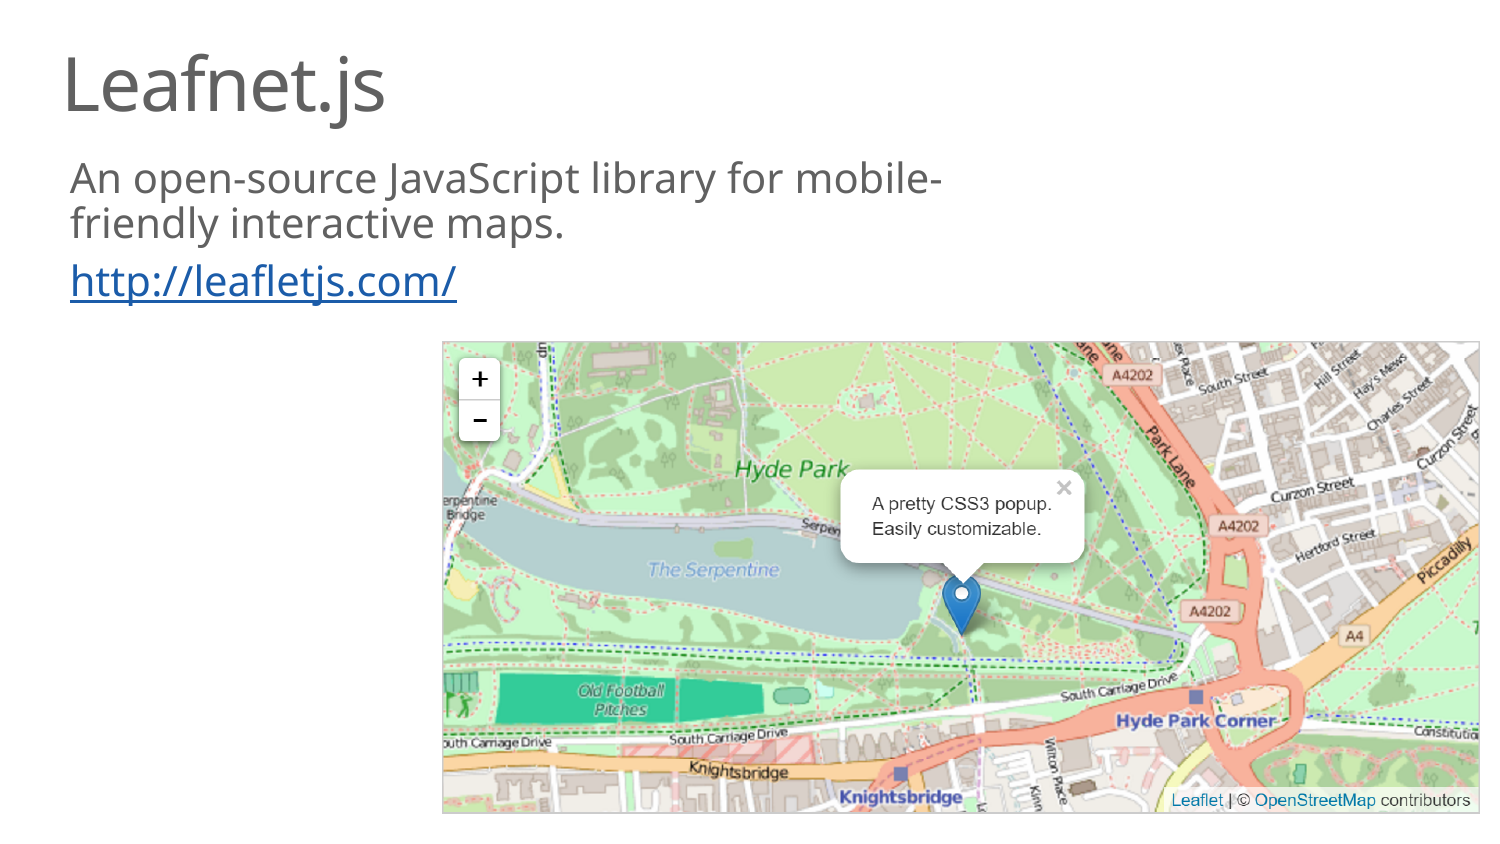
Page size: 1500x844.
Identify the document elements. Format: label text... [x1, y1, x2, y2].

picture [418, 314, 1500, 844]
list An open-source JavaScript library for mobile-friendly interactive maps. http://leafletjs.com/ [52, 146, 1028, 371]
title Leafnet.js [44, 35, 1456, 147]
